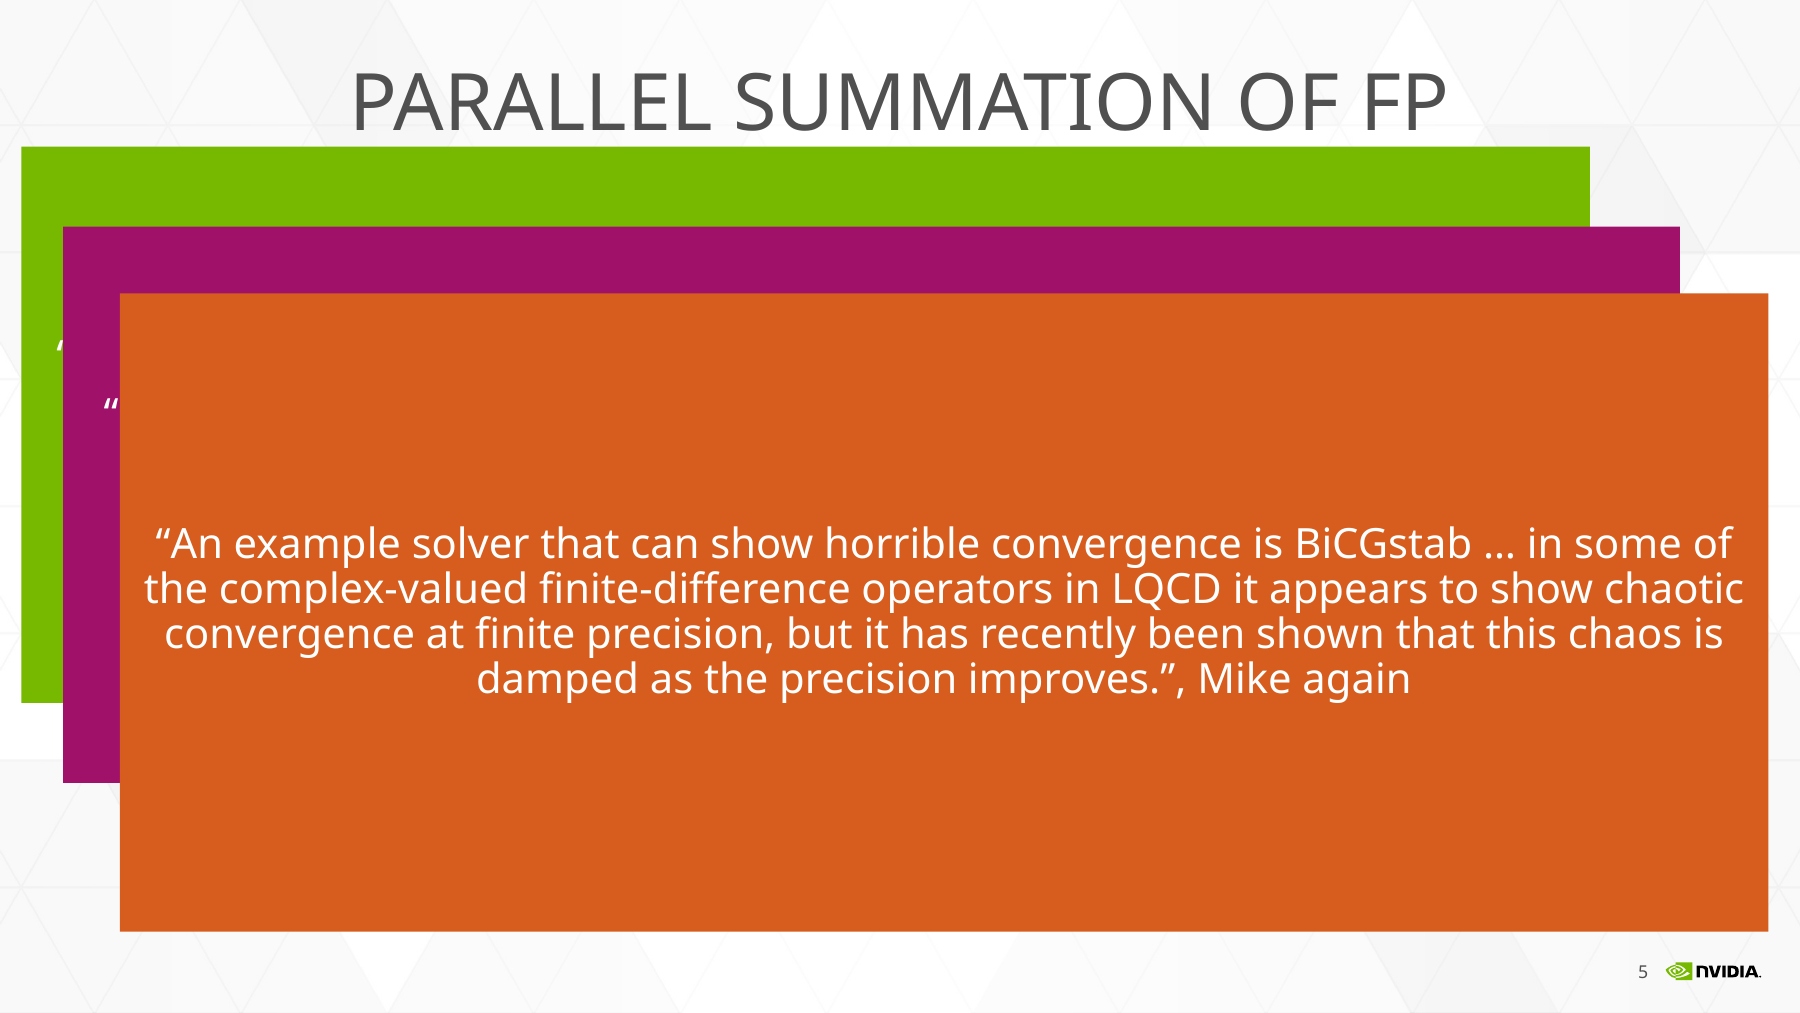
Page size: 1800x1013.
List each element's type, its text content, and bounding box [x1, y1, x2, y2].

text_box “With the exact inner product the recurrence relations that Krylov solvers will not break down, increasing their stability and reducing the number of iterations to reach target residual tolerance.”, Mike Clark (QUDA) [21, 146, 1590, 703]
title Parallel summation of FP [81, 61, 1719, 155]
text_box “In conjugate gradients (CG), the theory dictates that for an NxN linear system, CG will exactly solve the system in N iterations. In practice due to the finite-precision errors (…) it can take more than N iterations to solve the system (to some target tolerance). With an exact dot product, we should recover convergence in N iterations.”, Mike Clark (QUDA) [63, 226, 1680, 783]
table_cell “Adaptivity” to new GPU architectures [0, 0, 1800, 1013]
text_box “An example solver that can show horrible convergence is BiCGstab … in some of the complex-valued finite-difference operators in LQCD it appears to show chaotic convergence at finite precision, but it has recently been shown that this chaos is damped as the precision improves.”, Mike again [119, 293, 1769, 932]
picture [1272, 662, 1615, 843]
